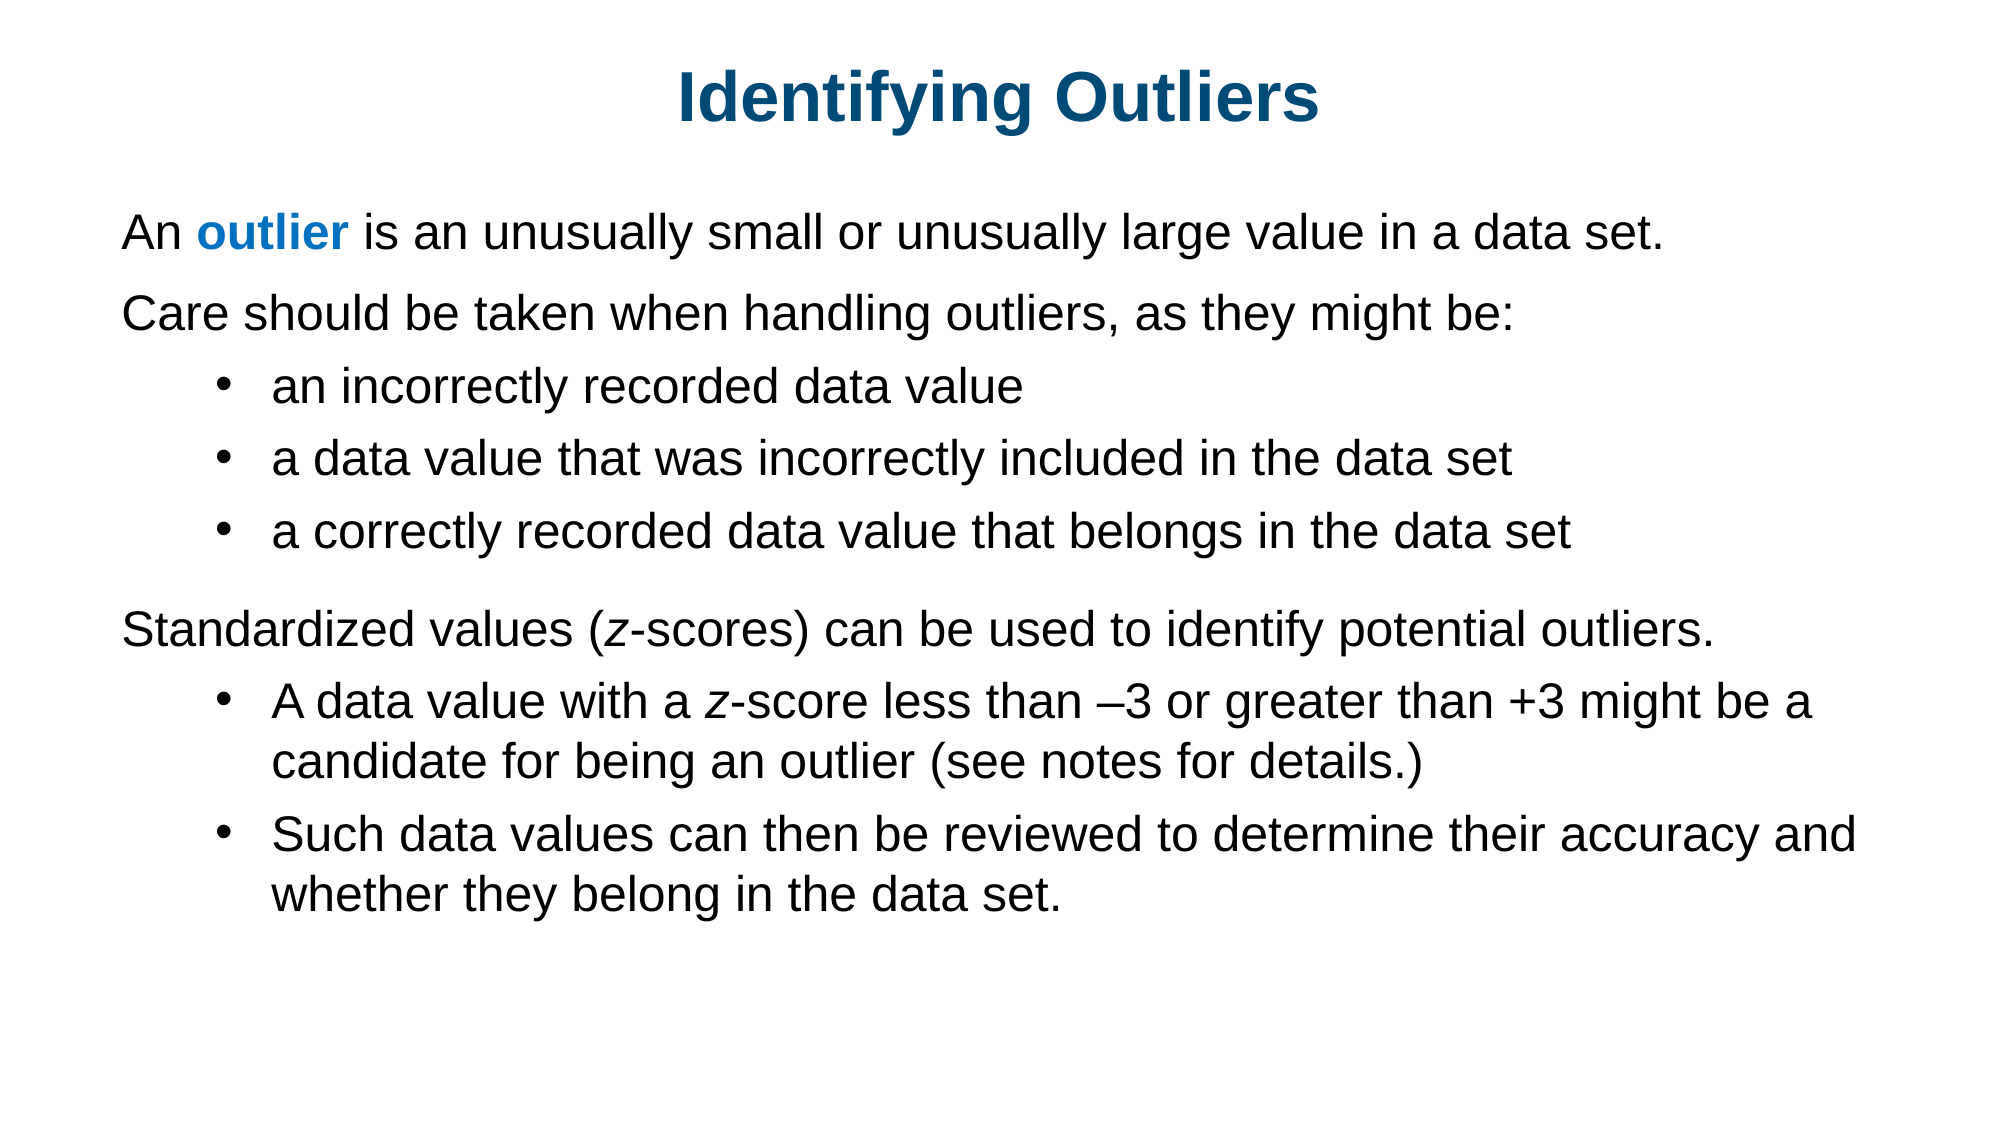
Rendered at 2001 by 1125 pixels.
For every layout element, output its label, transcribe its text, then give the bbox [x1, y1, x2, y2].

list An outlier is an unusually small or unusually large value in a data set. Care should be taken when handling outliers, as they might be: an incorrectly recorded data value a data value that was incorrectly included in the data set a correctly recorded data value that belongs in the data set Standardized values (z-scores) can be used to identify potential outliers. A data value with a z-score less than –3 or greater than +3 might be a candidate for being an outlier (see notes for details.) Such data values can then be reviewed to determine their accuracy and whether they belong in the data set. [121, 200, 1879, 934]
title Identifying Outliers [137, 59, 1863, 171]
